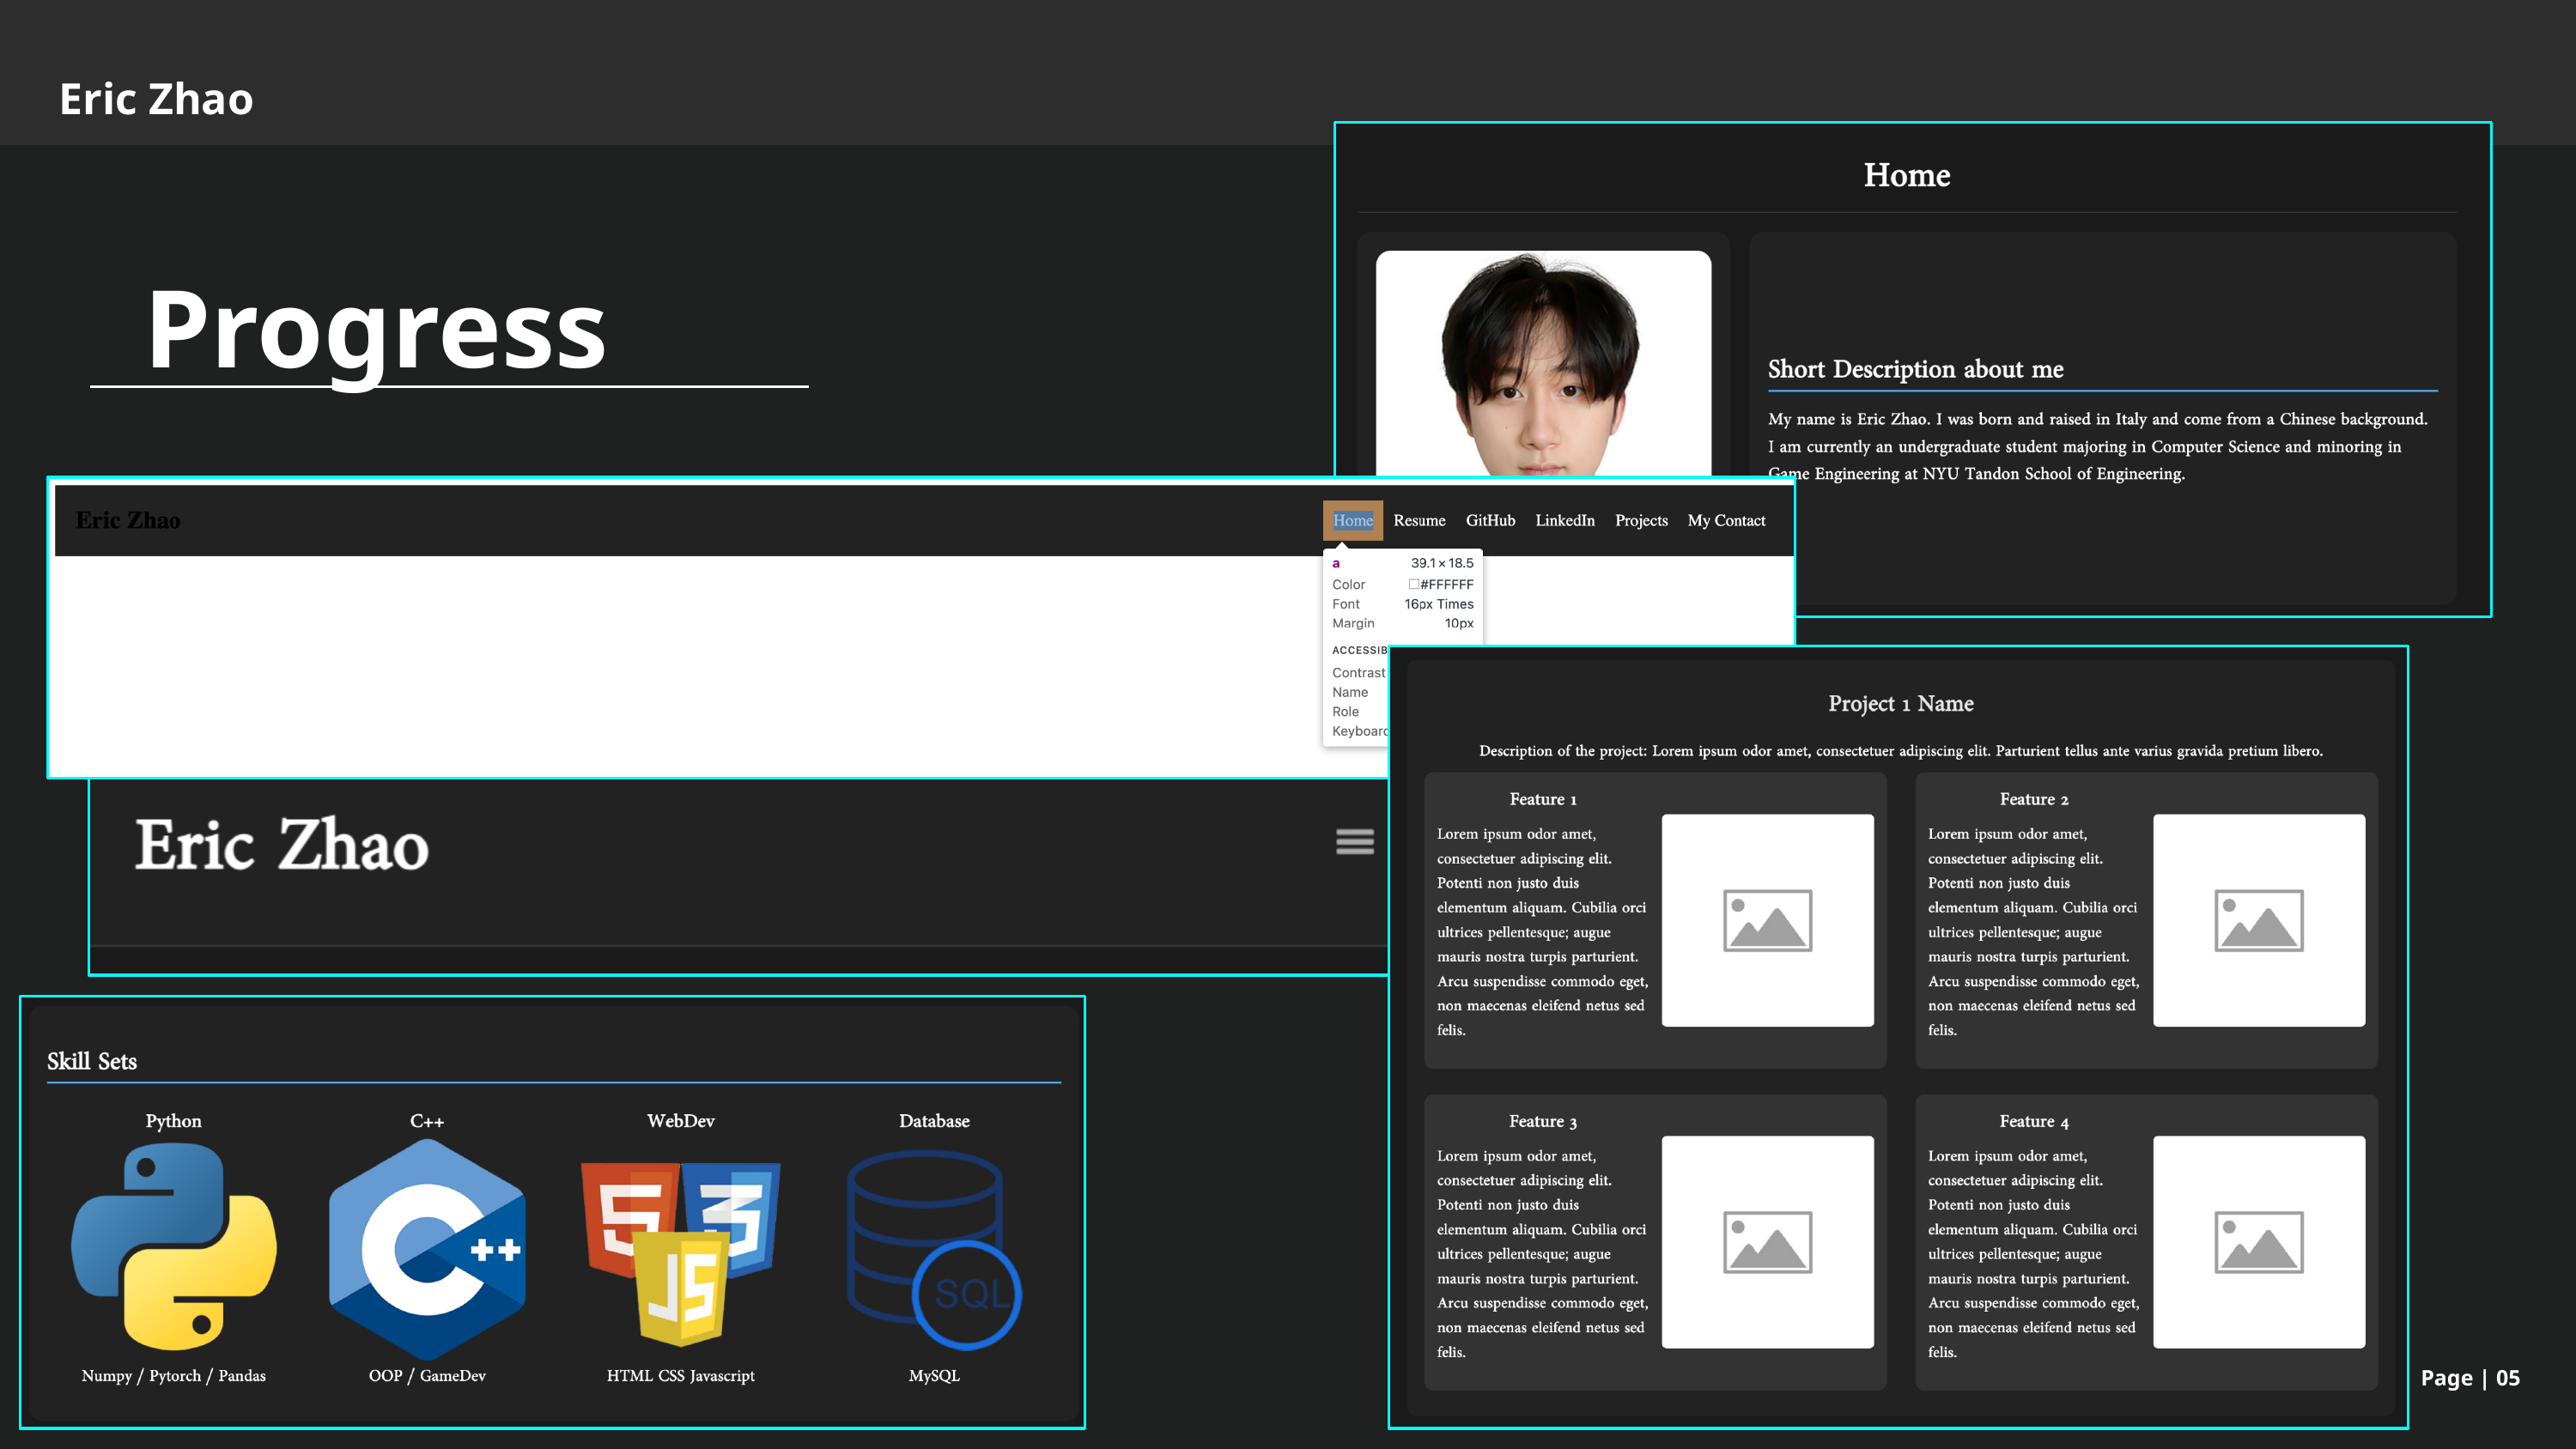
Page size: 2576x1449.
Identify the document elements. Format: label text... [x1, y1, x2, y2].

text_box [0, 0, 2576, 145]
picture [21, 997, 1084, 1428]
text_box Page | 05 [2410, 1354, 2521, 1390]
text_box Progress [143, 246, 1118, 390]
picture [48, 123, 2490, 1428]
